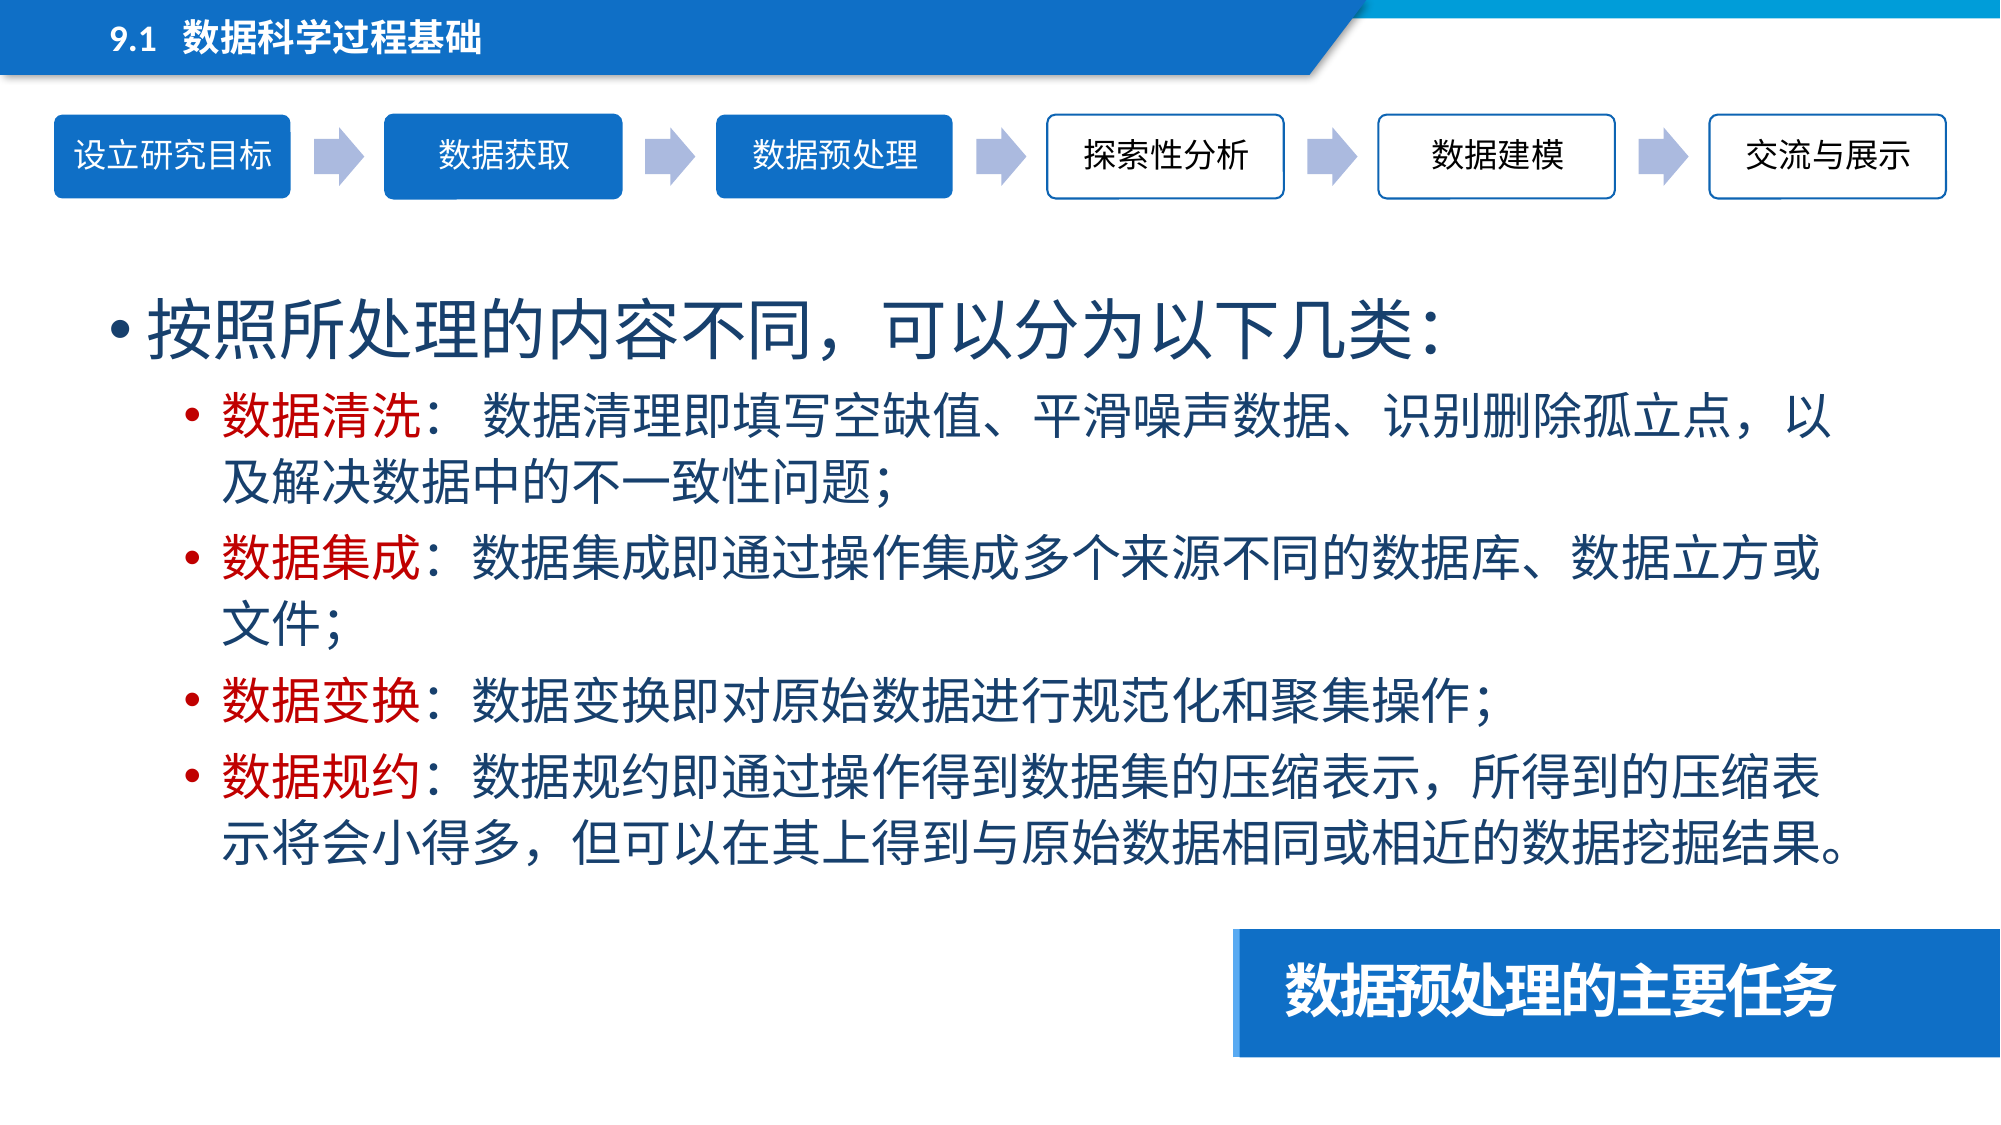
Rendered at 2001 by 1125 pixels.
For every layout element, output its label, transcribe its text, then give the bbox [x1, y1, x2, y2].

text_box 按照所处理的内容不同，可以分为以下几类： 数据清洗： 数据清理即填写空缺值、平滑噪声数据、识别删除孤立点，以及解决数据中的不一致性问题； 数据集成：数据集成即通过操作集成多个来源不同的数据库、数据立方或文件； 数据变换：数据变换即对原始数据进行规范化和聚集操作； 数据规约：数据规约即通过操作得到数据集的压缩表示，所得到的压缩表示将会小得多，但可以在其上得到与原始数据相同或相近的数据挖掘结果。 [93, 272, 1870, 898]
list 数据预处理的主要任务 [1239, 929, 2000, 1058]
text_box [54, 114, 1946, 199]
list 9.1 数据科学过程基础 [93, 11, 1138, 68]
